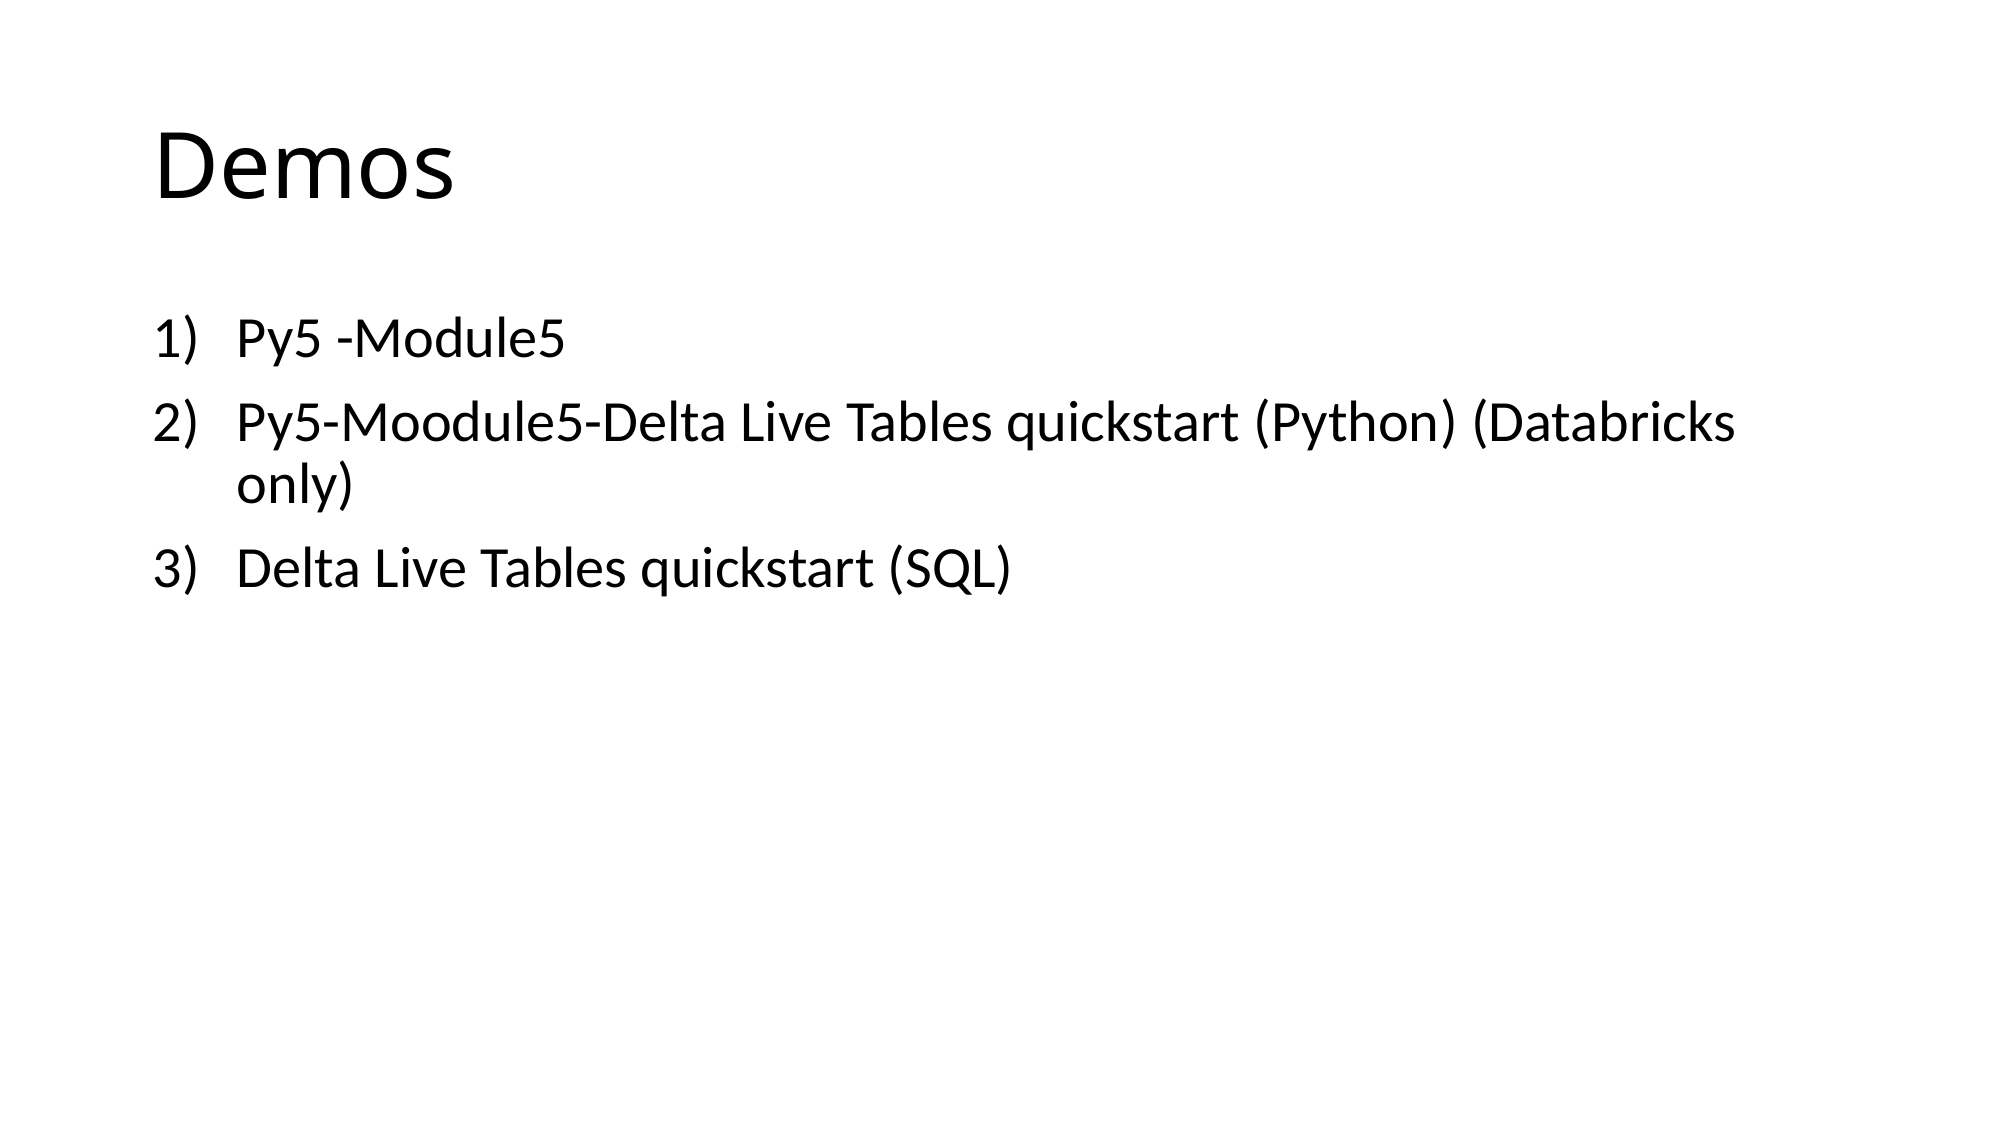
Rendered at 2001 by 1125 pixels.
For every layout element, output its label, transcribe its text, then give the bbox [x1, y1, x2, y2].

list Py5 -Module5 Py5-Moodule5-Delta Live Tables quickstart (Python) (Databricks only) Delta Live Tables quickstart (SQL) [137, 299, 1863, 1014]
title Demos [137, 59, 1863, 278]
